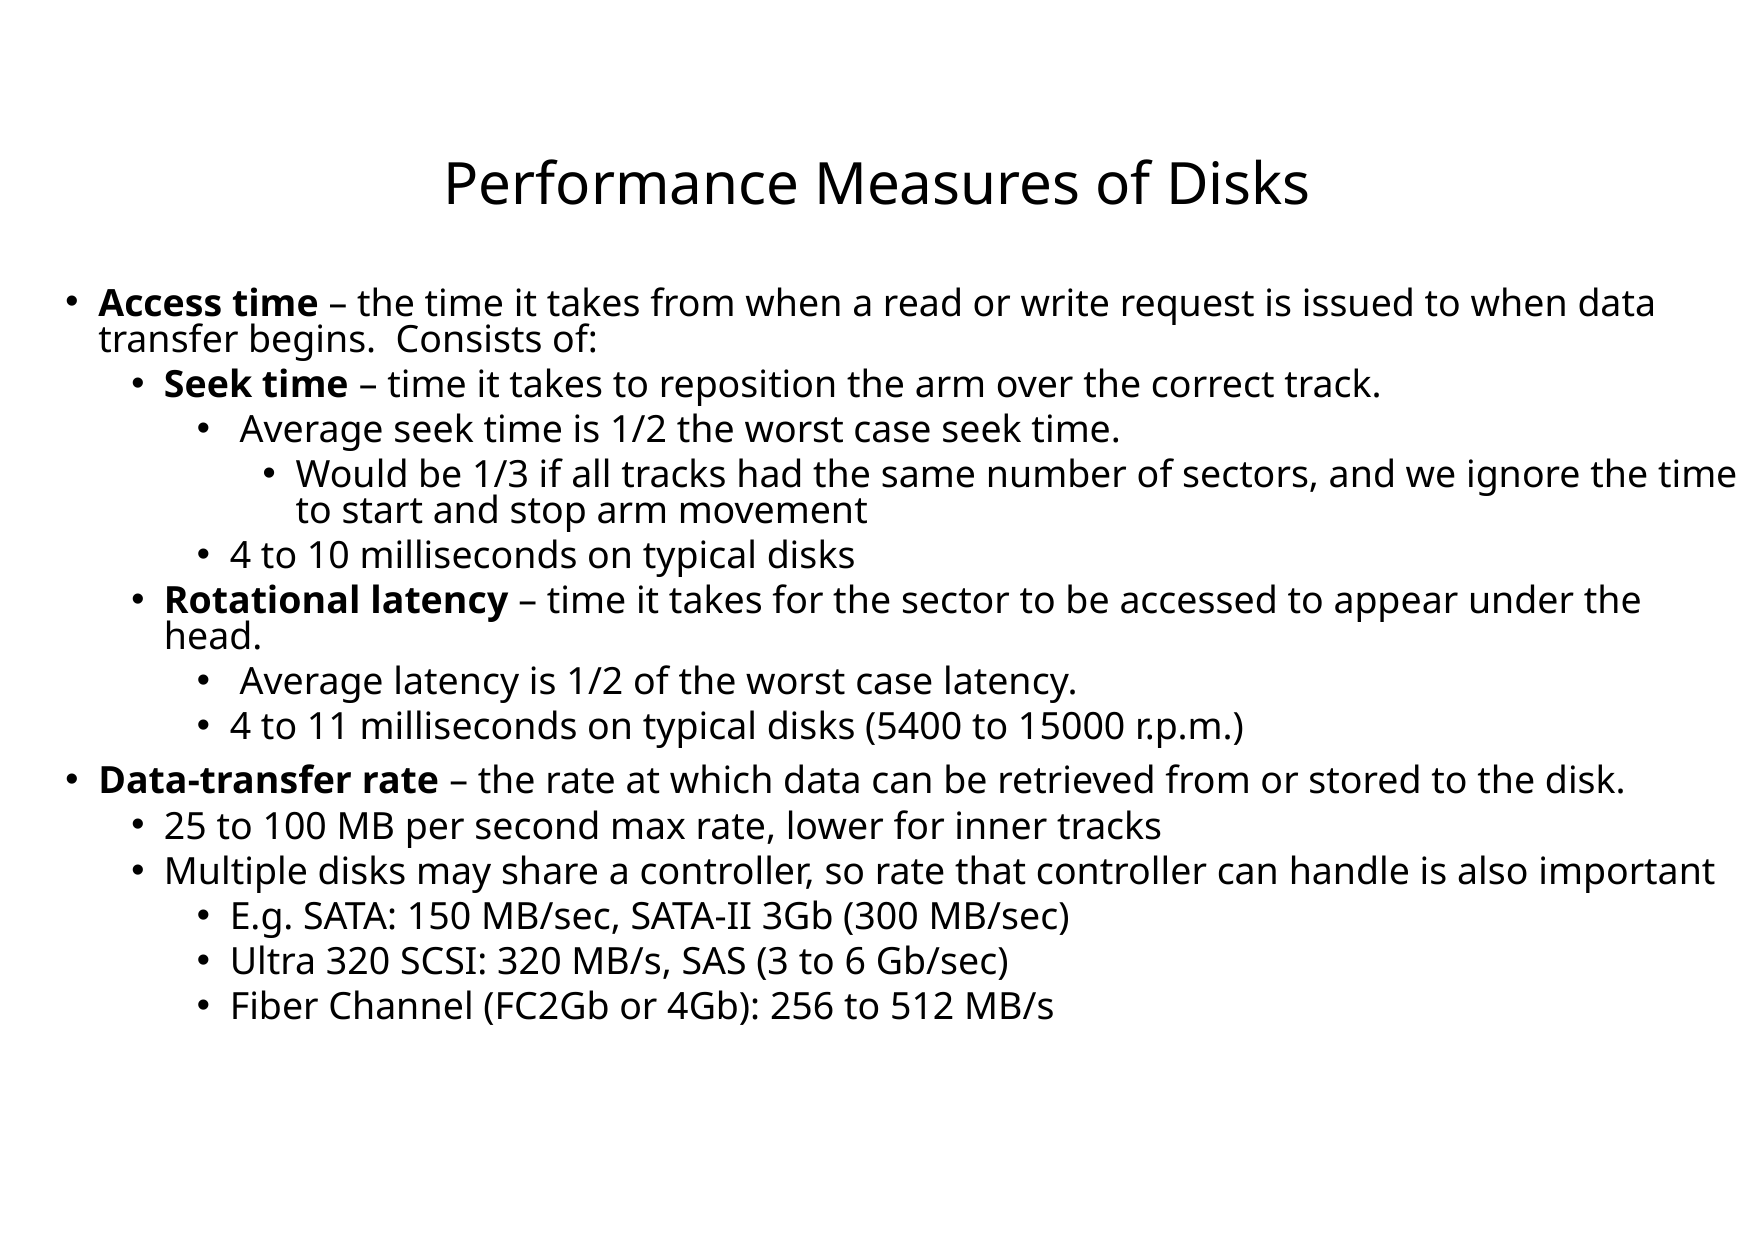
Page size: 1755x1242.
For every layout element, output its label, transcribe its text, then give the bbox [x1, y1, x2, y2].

title Performance Measures of Disks [120, 66, 1634, 279]
list Access time – the time it takes from when a read or write request is issued to when data transfer begins. Consists of: Seek time – time it takes to reposition the arm over the correct track. Average seek time is 1/2 the worst case seek time. Would be 1/3 if all tracks had the same number of sectors, and we ignore the time to start and stop arm movement 4 to 10 milliseconds on typical disks Rotational latency – time it takes for the sector to be accessed to appear under the head. Average latency is 1/2 of the worst case latency. 4 to 11 milliseconds on typical disks (5400 to 15000 r.p.m.) Data-transfer rate – the rate at which data can be retrieved from or stored to the disk. 25 to 100 MB per second max rate, lower for inner tracks Multiple disks may share a controller, so rate that controller can handle is also important E.g. SATA: 150 MB/sec, SATA-II 3Gb (300 MB/sec) Ultra 320 SCSI: 320 MB/s, SAS (3 to 6 Gb/sec) Fiber Channel (FC2Gb or 4Gb): 256 to 512 MB/s [50, 279, 1755, 1239]
